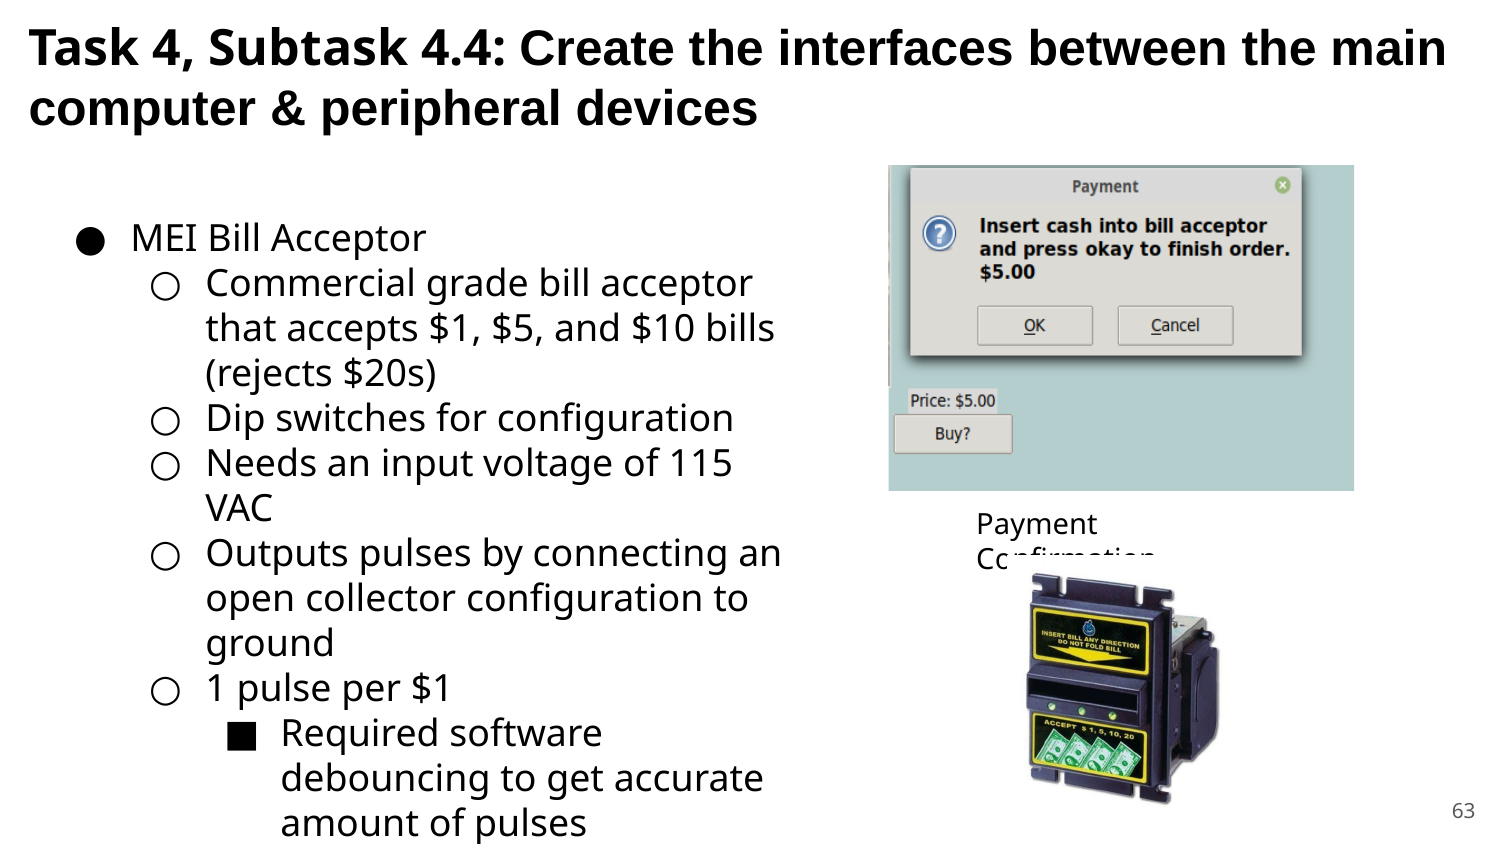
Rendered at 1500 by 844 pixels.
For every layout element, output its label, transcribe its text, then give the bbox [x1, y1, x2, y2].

picture [888, 165, 1355, 491]
title Task 4, Subtask 4.4: Create the interfaces between the main computer & peripheral devices [13, 0, 1500, 148]
text_box MEI Bill Acceptor Commercial grade bill acceptor that accepts $1, $5, and $10 bills (rejects $20s) Dip switches for configuration Needs an input voltage of 115 VAC Outputs pulses by connecting an open collector configuration to ground 1 pulse per $1 Required software debouncing to get accurate amount of pulses [40, 199, 823, 814]
slide_number ‹#› [1400, 779, 1491, 844]
text_box Payment Confirmation [961, 500, 1282, 556]
picture [1007, 554, 1235, 814]
